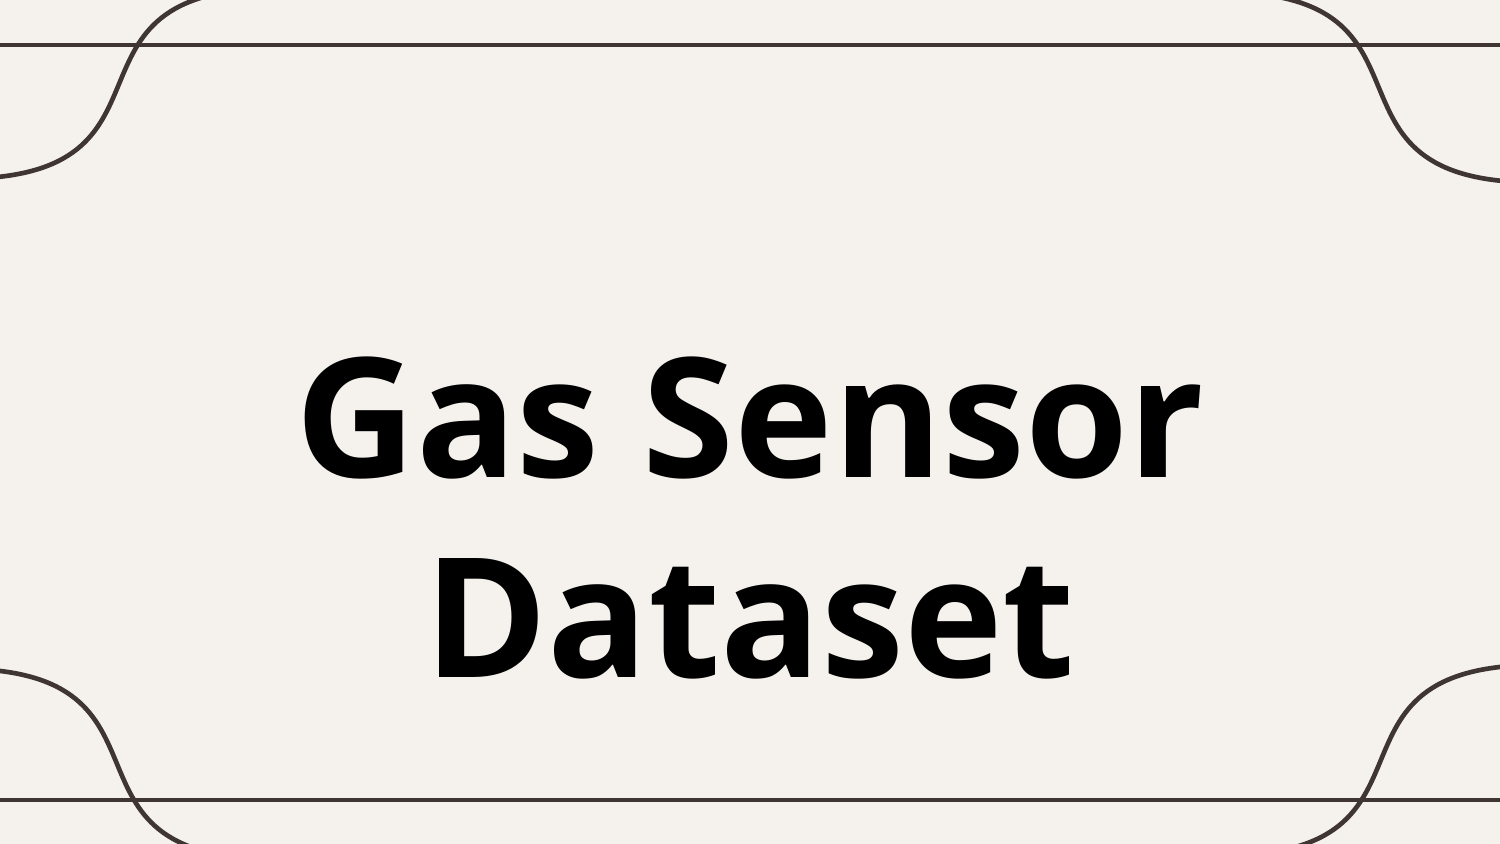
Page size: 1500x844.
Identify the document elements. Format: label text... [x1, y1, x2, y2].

subtitle Gas Sensor Dataset [0, 296, 1500, 548]
